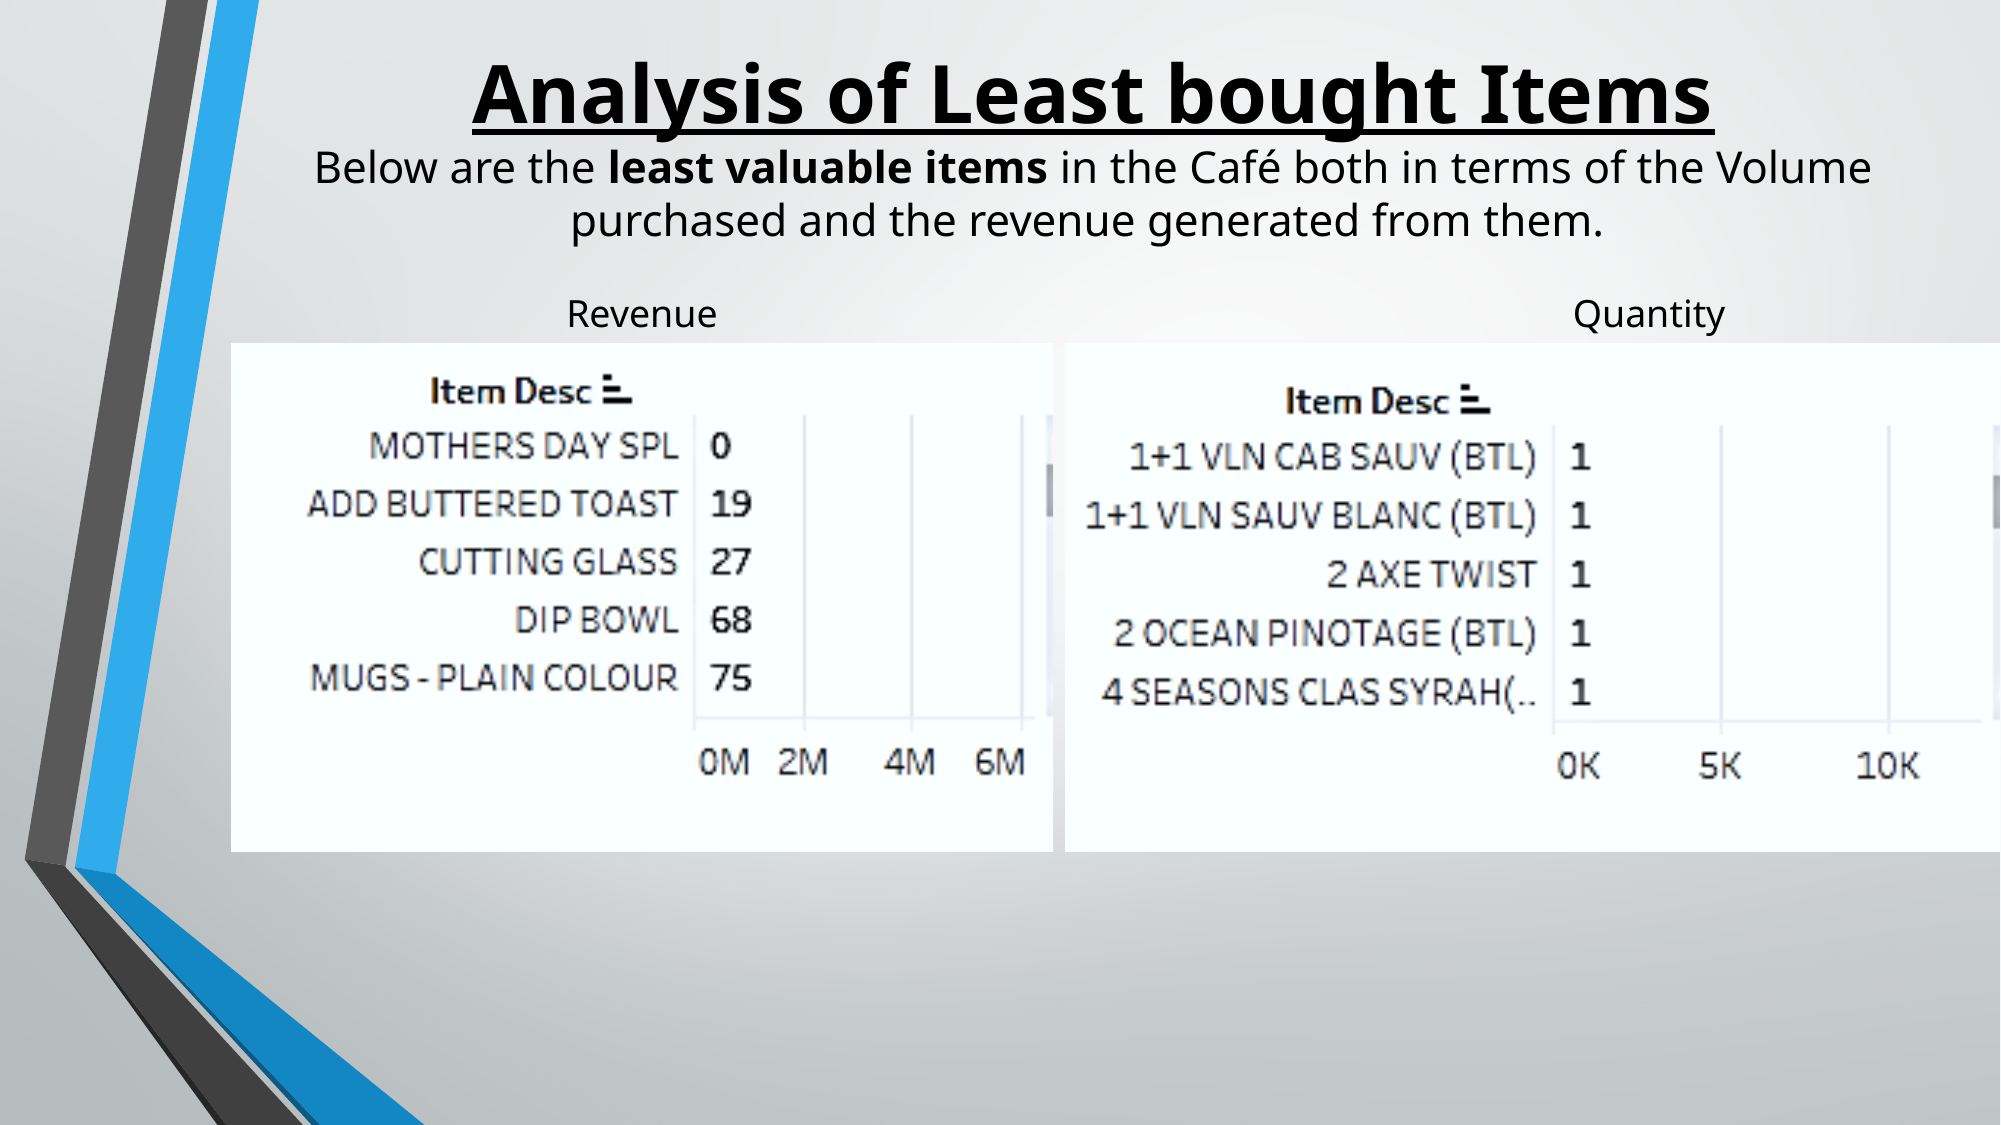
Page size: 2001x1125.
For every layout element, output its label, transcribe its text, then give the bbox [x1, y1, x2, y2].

title Analysis of Least bought Items Below are the least valuable items in the Café both in terms of the Volume purchased and the revenue generated from them. [231, 35, 1957, 253]
text_box Revenue [551, 282, 733, 343]
text_box Quantity [1558, 282, 1741, 343]
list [230, 343, 1054, 852]
picture [1064, 343, 2000, 852]
